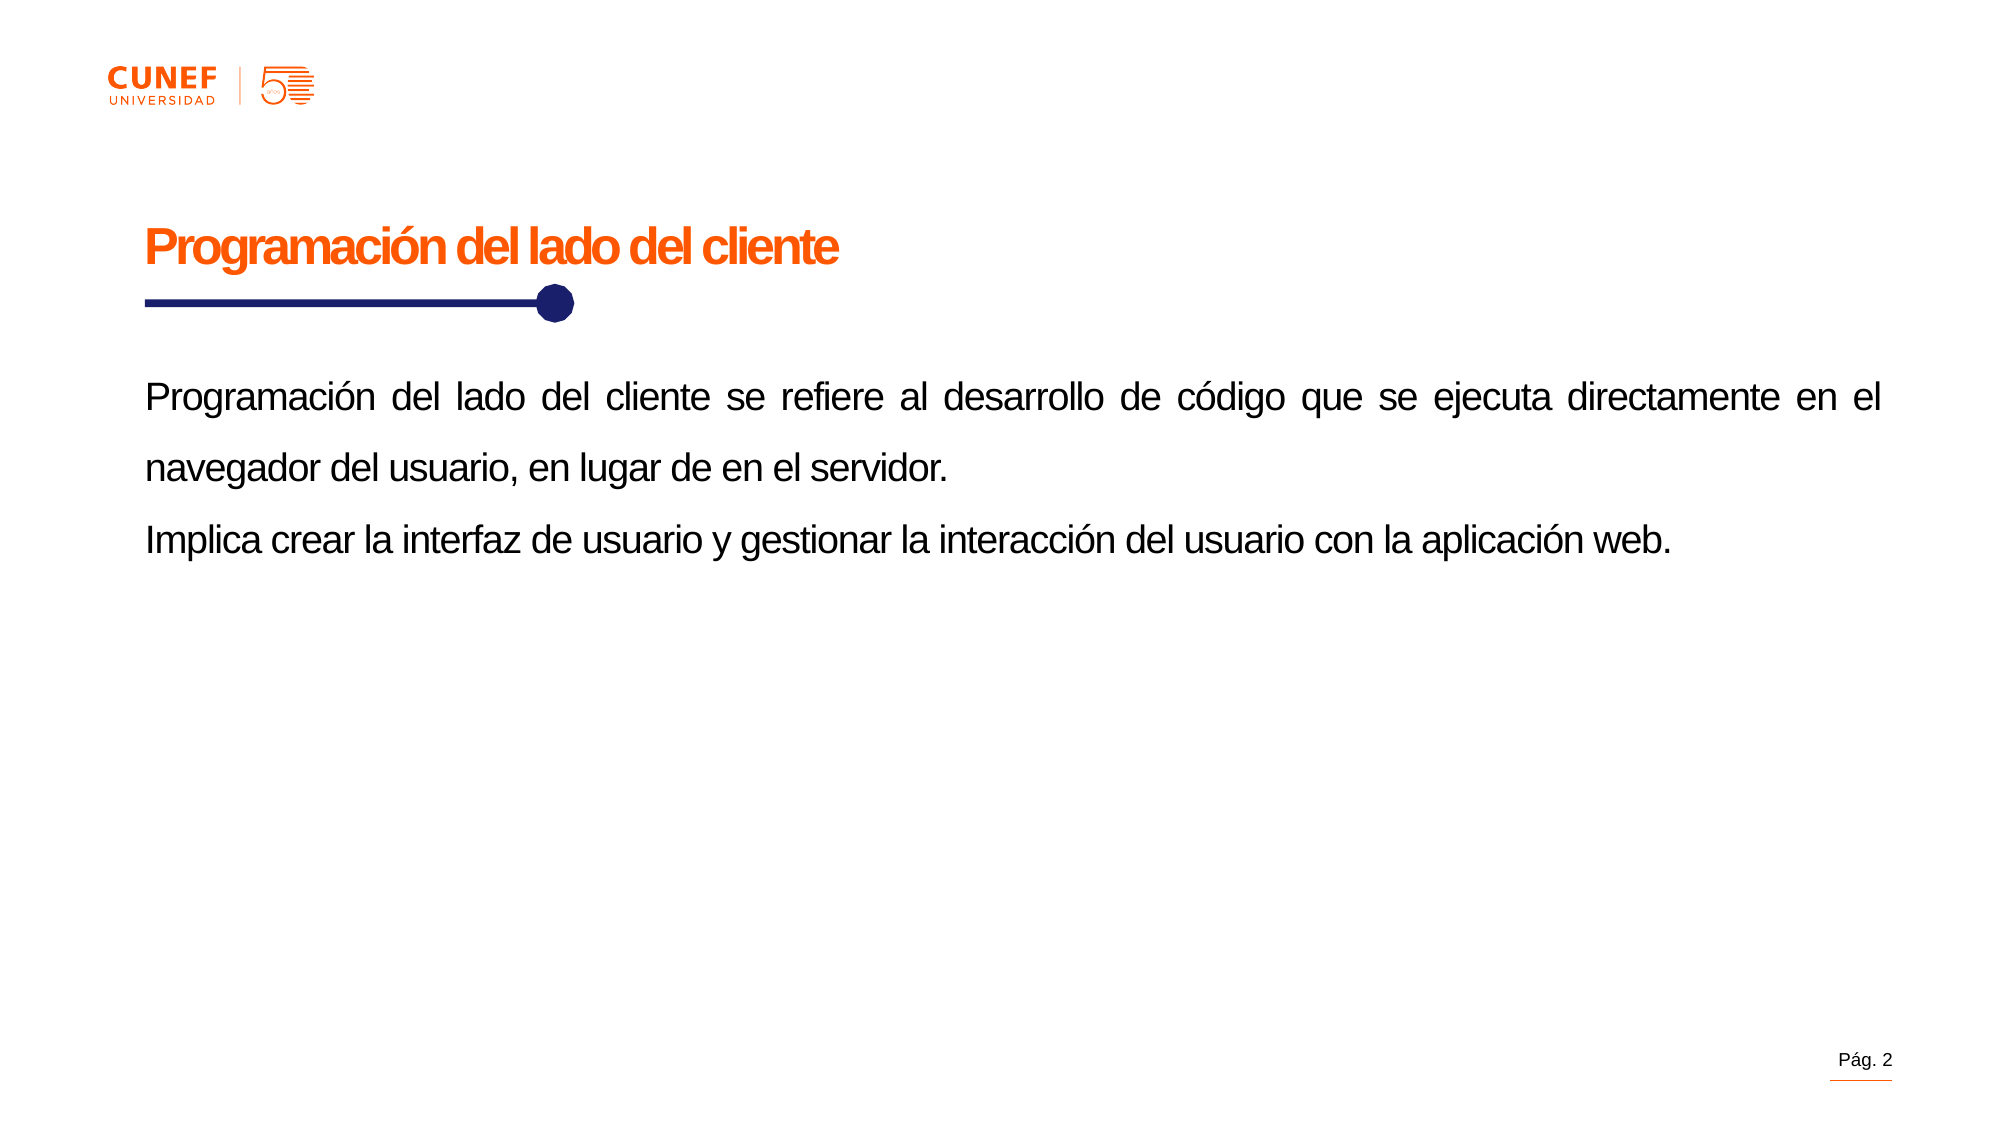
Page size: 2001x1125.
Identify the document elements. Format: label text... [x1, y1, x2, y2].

text_box Programación del lado del cliente [145, 178, 1238, 276]
text_box Programación del lado del cliente se refiere al desarrollo de código que se ejecuta directamente en el navegador del usuario, en lugar de en el servidor. Implica crear la interfaz de usuario y gestionar la interacción del usuario con la aplicación web. [144, 347, 1883, 704]
text_box [144, 292, 566, 314]
picture [108, 66, 314, 105]
